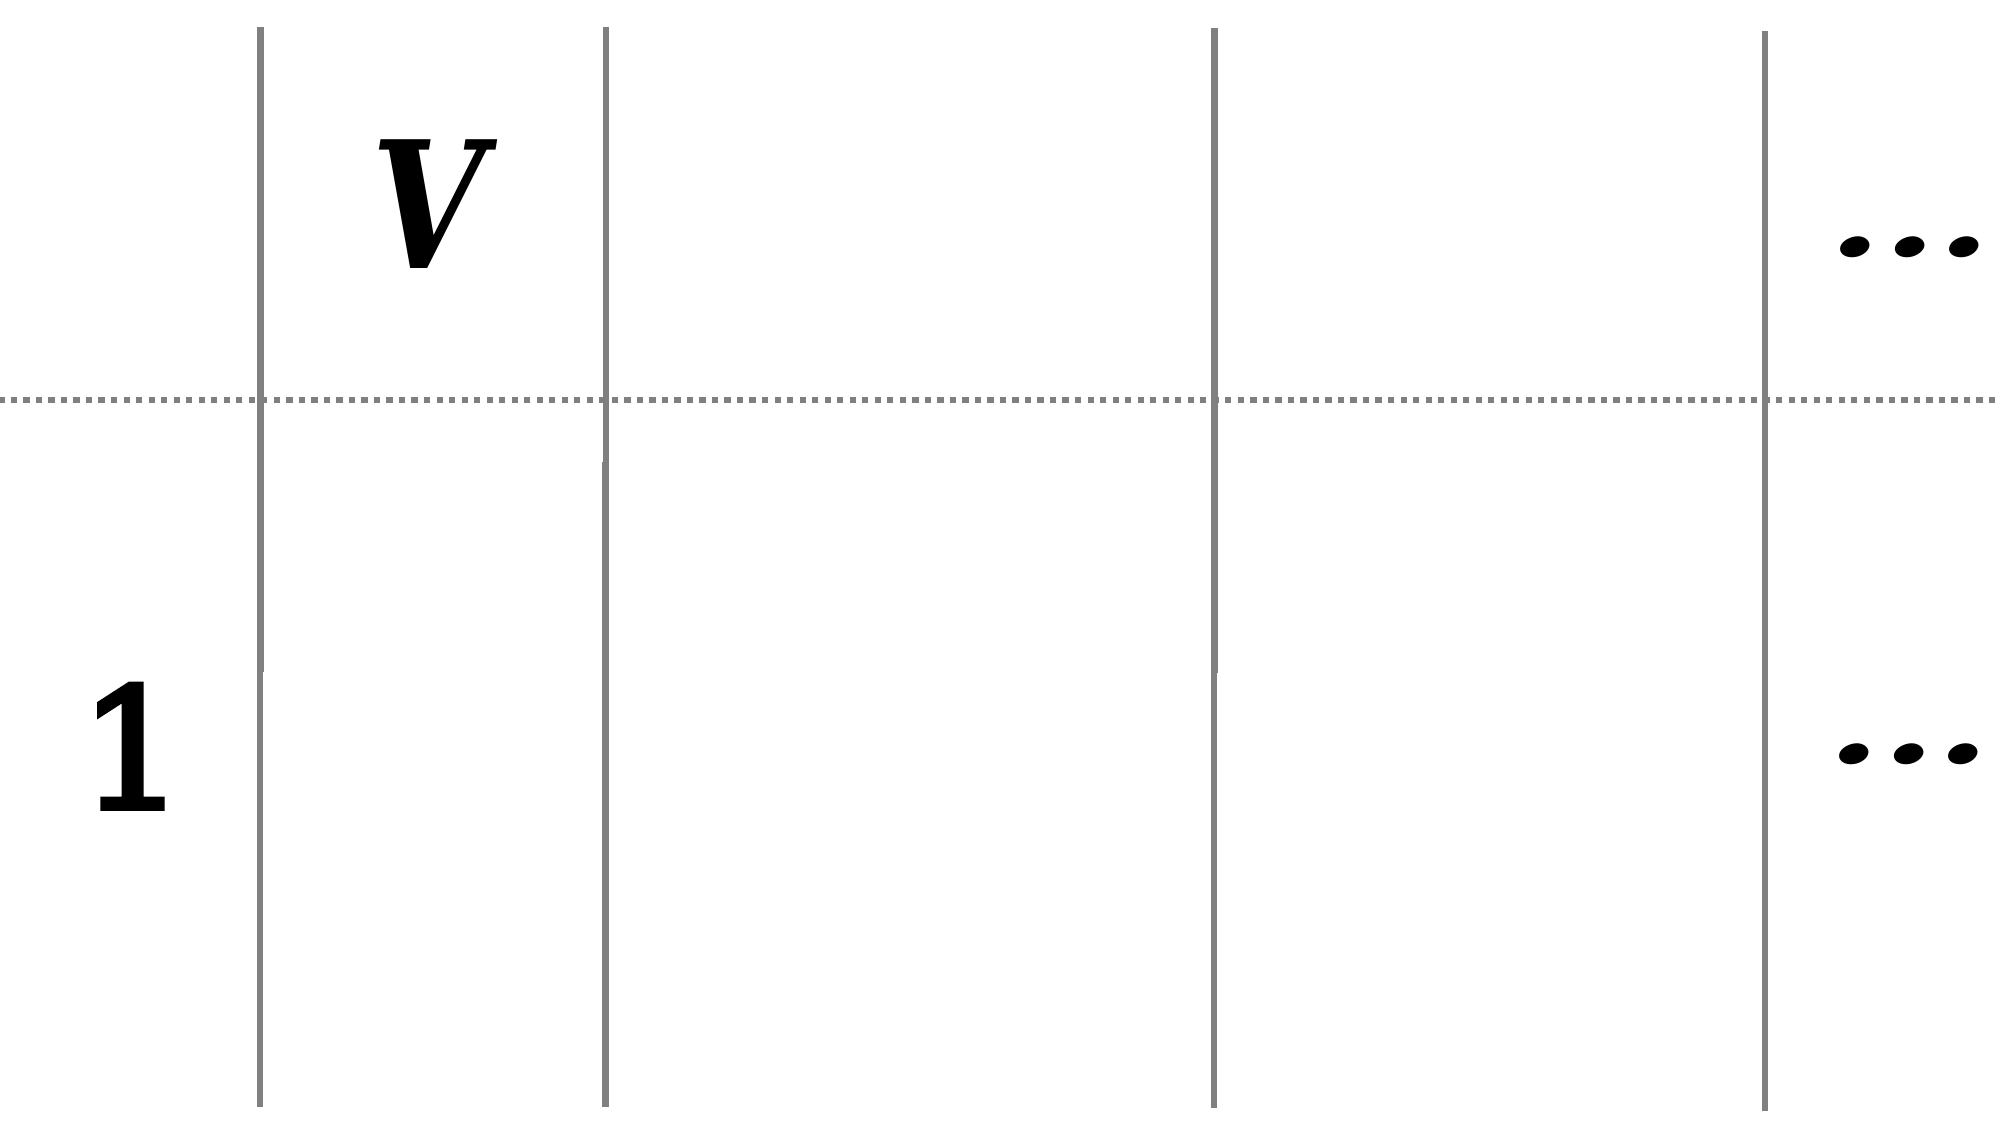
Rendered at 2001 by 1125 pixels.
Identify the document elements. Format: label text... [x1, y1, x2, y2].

text_box 1 [38, 634, 227, 849]
